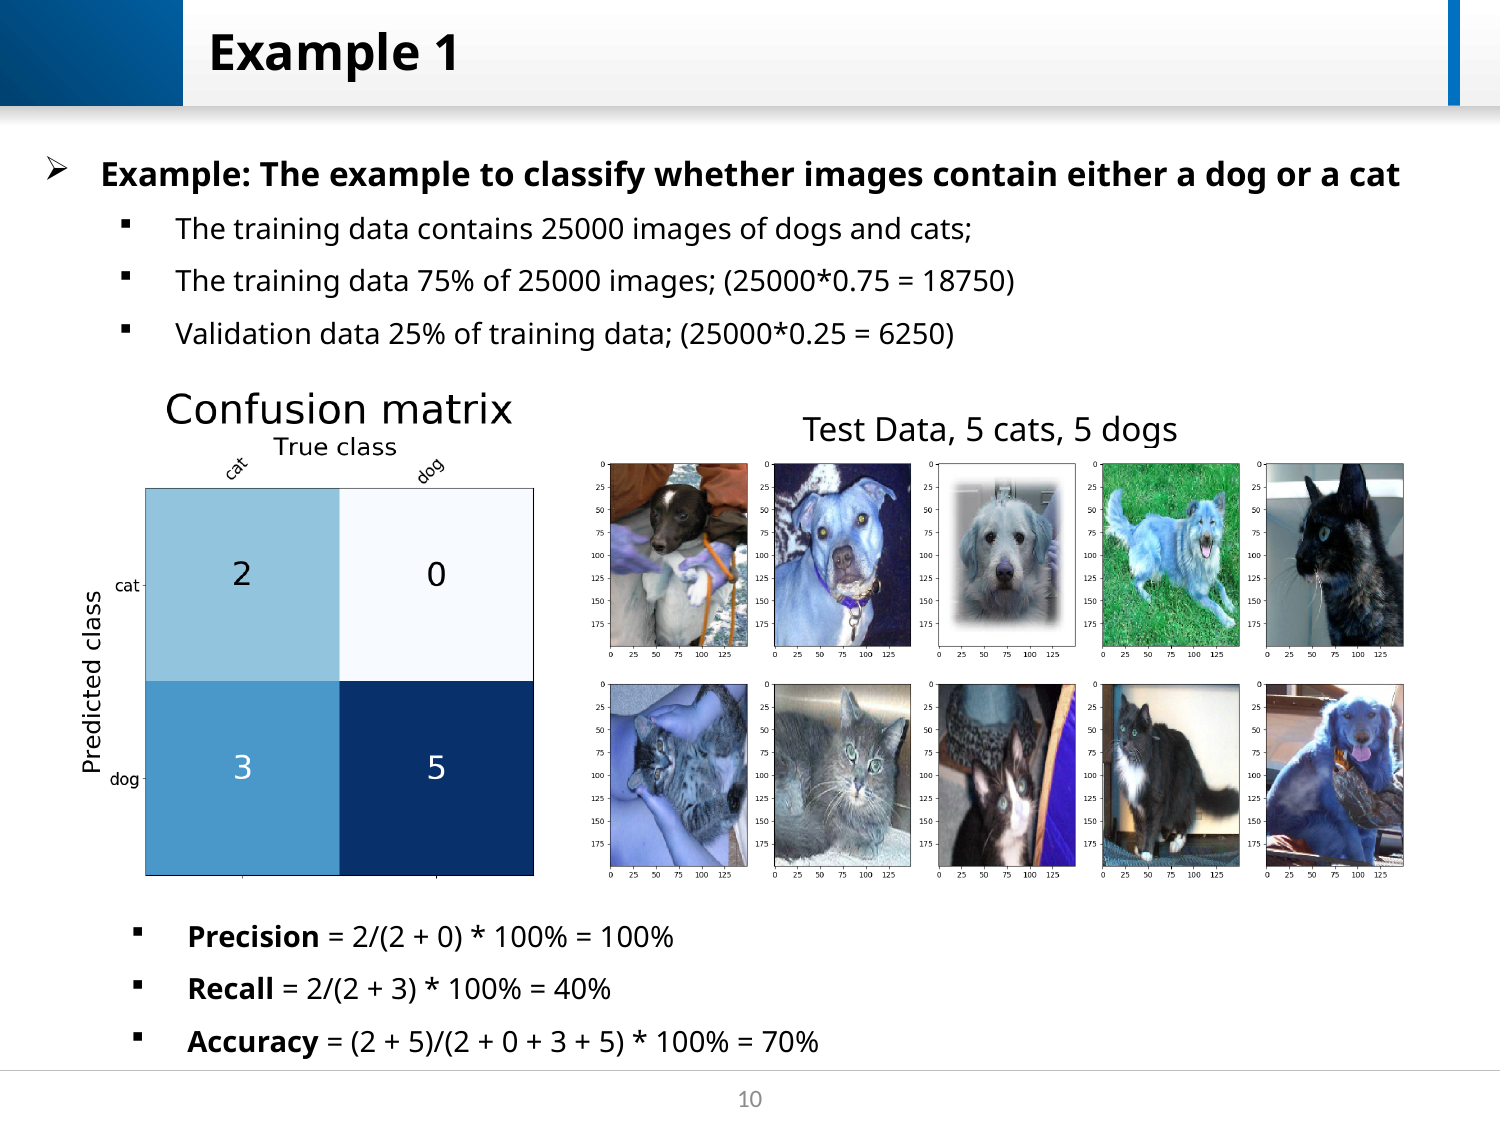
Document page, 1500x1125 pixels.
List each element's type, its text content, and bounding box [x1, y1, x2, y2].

picture [64, 384, 550, 882]
title Example 1 [192, 10, 1436, 92]
picture [588, 448, 1423, 893]
text_box Precision = 2/(2 + 0) * 100% = 100% Recall = 2/(2 + 3) * 100% = 40% Accuracy = (2 + 5)/(2 + 0 + 3 + 5) * 100% = 70% [41, 893, 1483, 1066]
text_box Test Data, 5 cats, 5 dogs [787, 400, 1247, 447]
text_box Example: The example to classify whether images contain either a dog or a cat The training data contains 25000 images of dogs and cats; The training data 75% of 25000 images; (25000*0.75 = 18750) Validation data 25% of training data; (25000*0.25 = 6250) [29, 125, 1471, 358]
